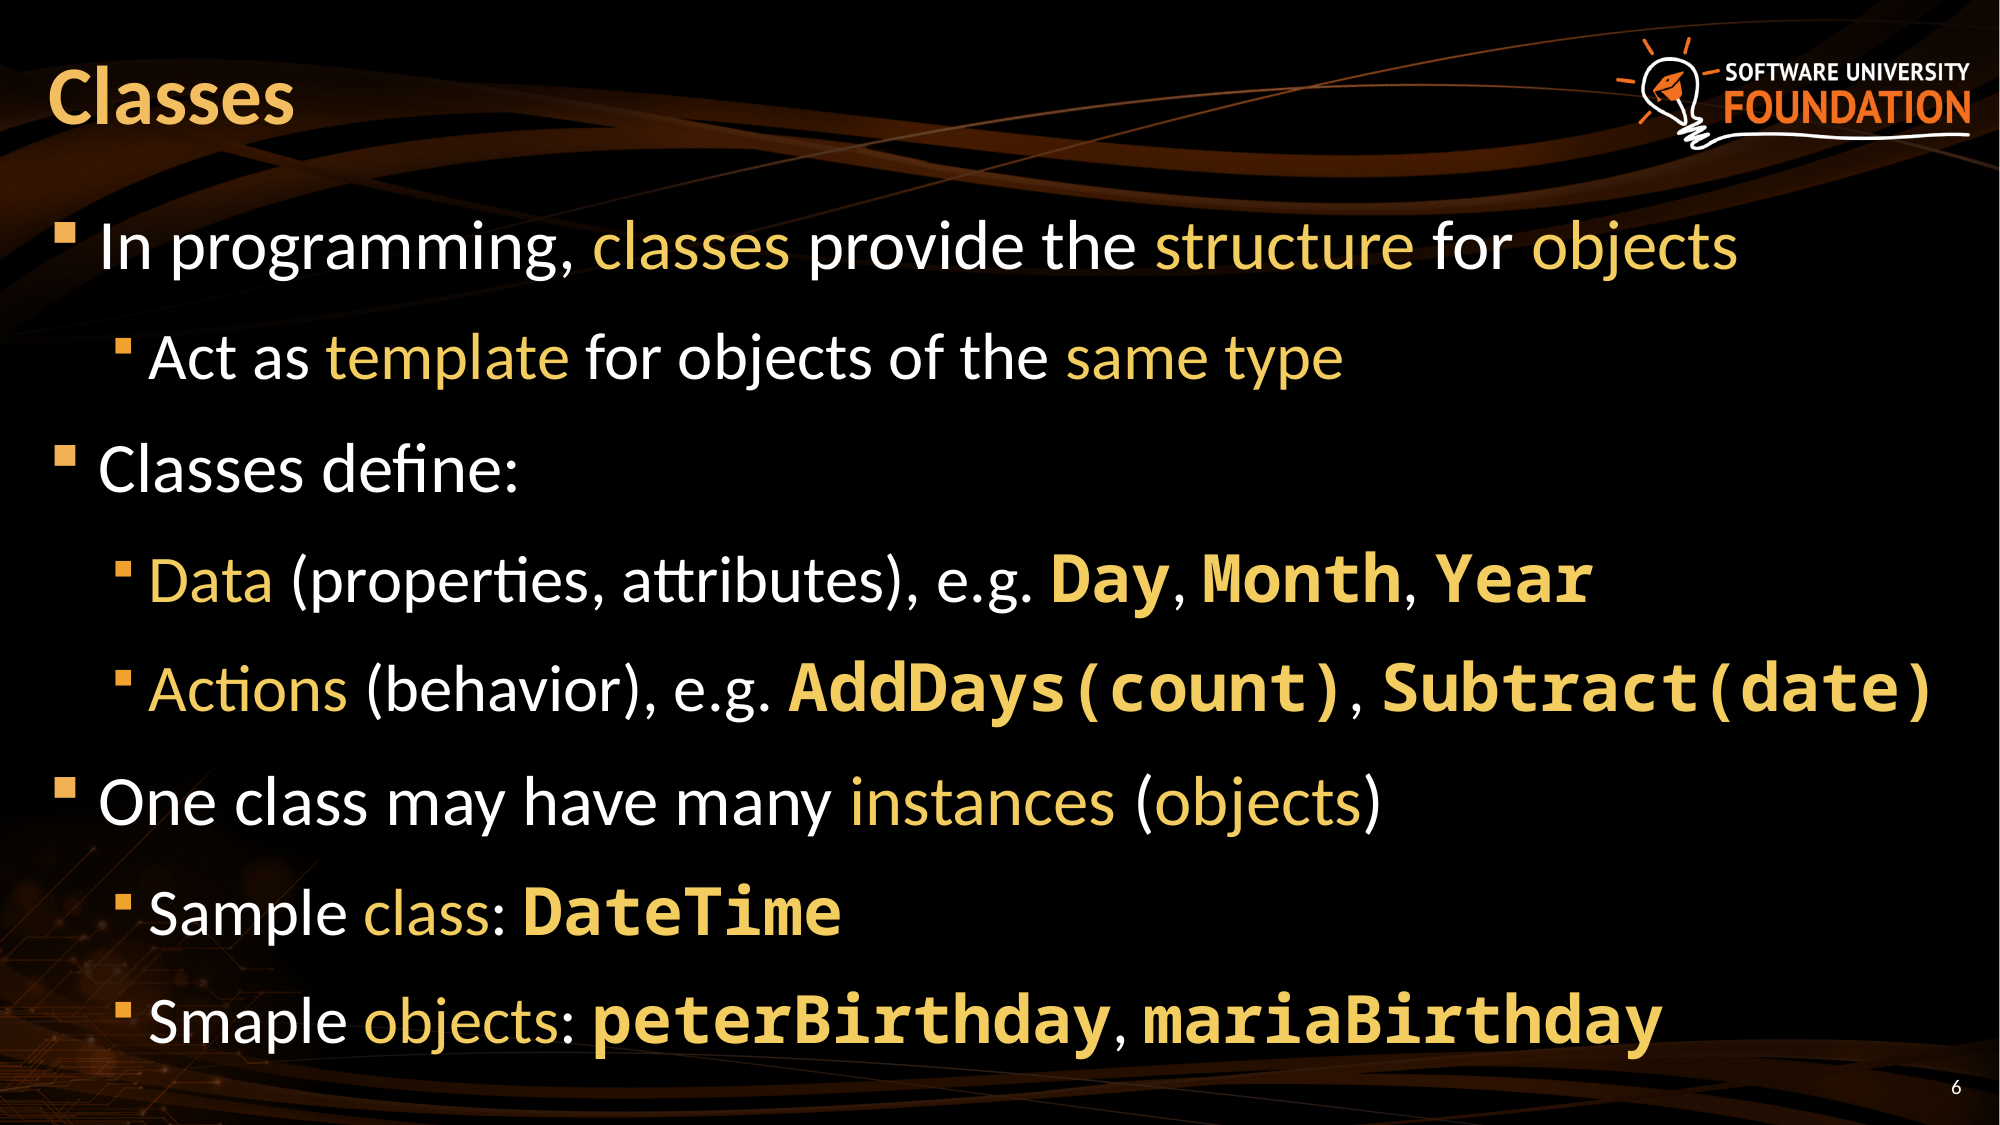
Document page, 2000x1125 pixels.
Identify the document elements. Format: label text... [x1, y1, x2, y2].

title Classes [30, 6, 1602, 189]
picture [0, 0, 2000, 1125]
list In programming, classes provide the structure for objects Act as template for objects of the same type Classes define: Data (properties, attributes), e.g. Day, Month, Year Actions (behavior), e.g. AddDays(count), Subtract(date) One class may have many instances (objects) Sample class: DateTime Smaple objects: peterBirthday, mariaBirthday [31, 188, 1968, 1103]
